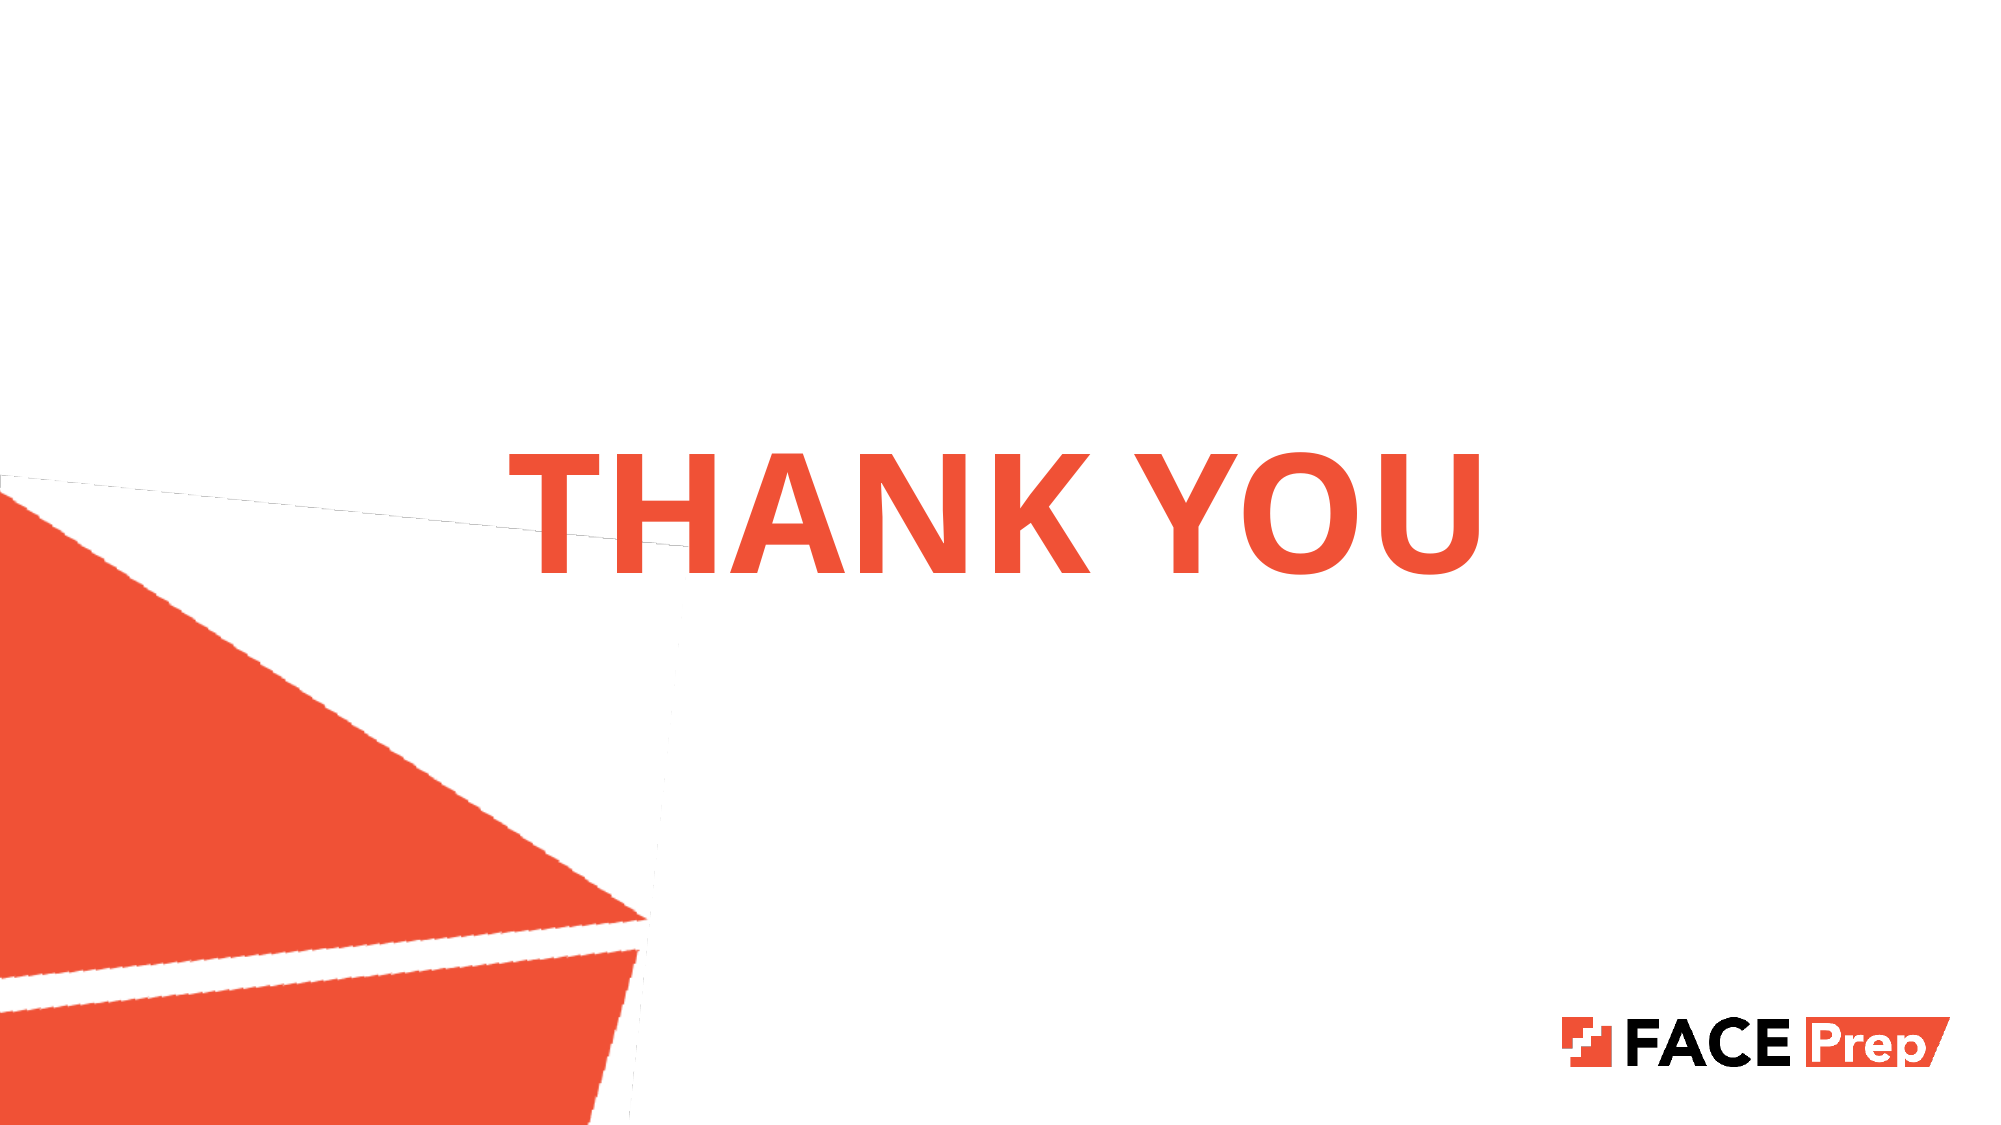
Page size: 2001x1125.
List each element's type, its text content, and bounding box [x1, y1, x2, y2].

picture [1562, 1017, 1950, 1067]
picture [0, 508, 682, 1125]
text_box THANK YOU [0, 399, 2000, 615]
